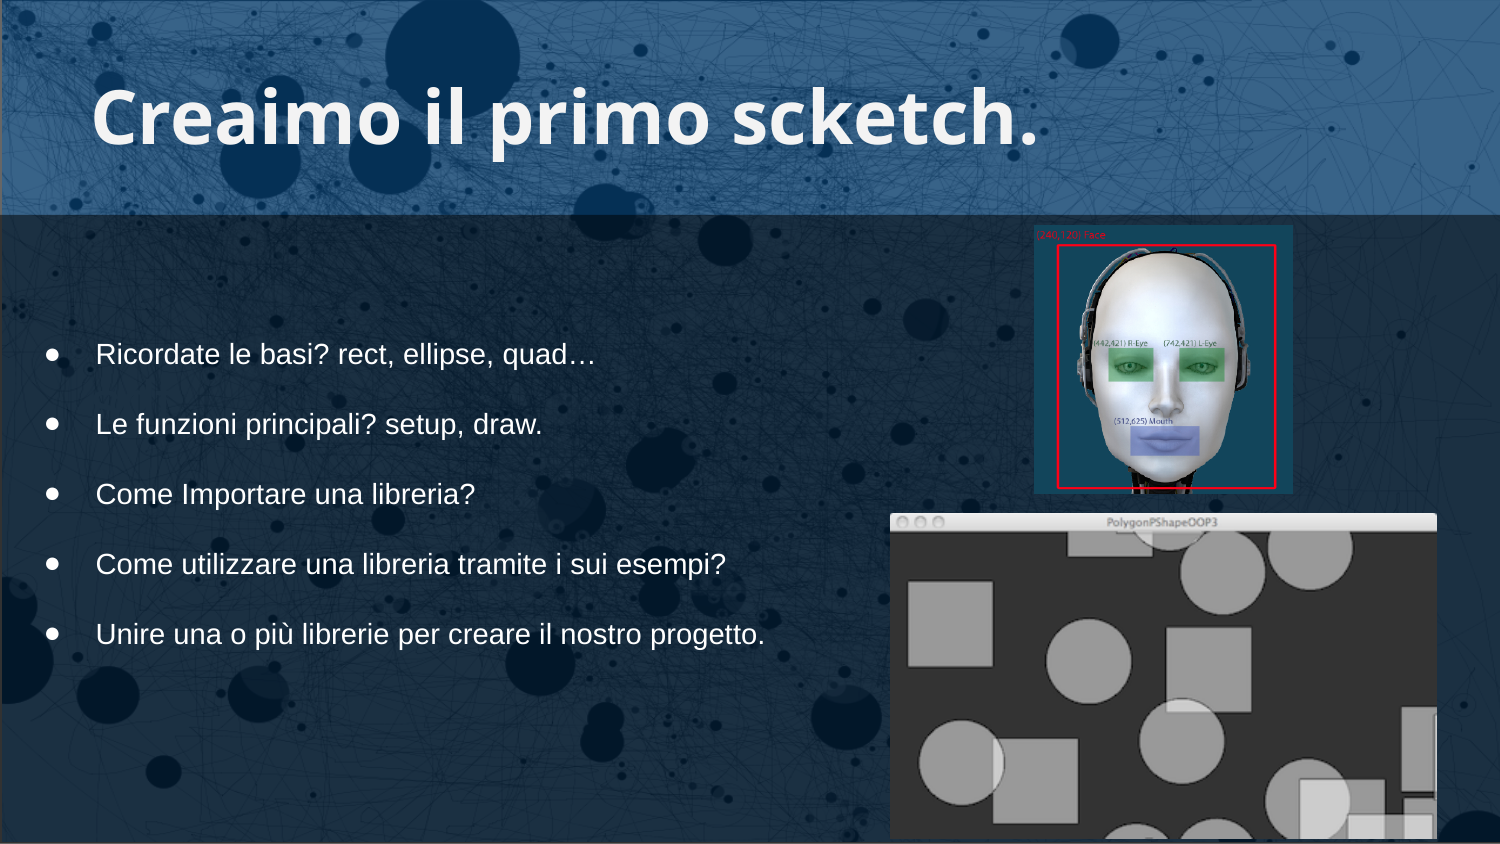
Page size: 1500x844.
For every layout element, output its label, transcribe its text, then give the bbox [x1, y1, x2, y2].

text_box [0, 0, 1500, 214]
text_box Ricordate le basi? rect, ellipse, quad… Le funzioni principali? setup, draw. Come Importare una libreria? Come utilizzare una libreria tramite i sui esempi? Unire una o più librerie per creare il nostro progetto. [5, 250, 926, 841]
picture [889, 512, 1437, 840]
picture [1034, 224, 1293, 494]
text_box [0, 214, 1500, 843]
title Creaimo il primo scketch. [75, 33, 1425, 175]
